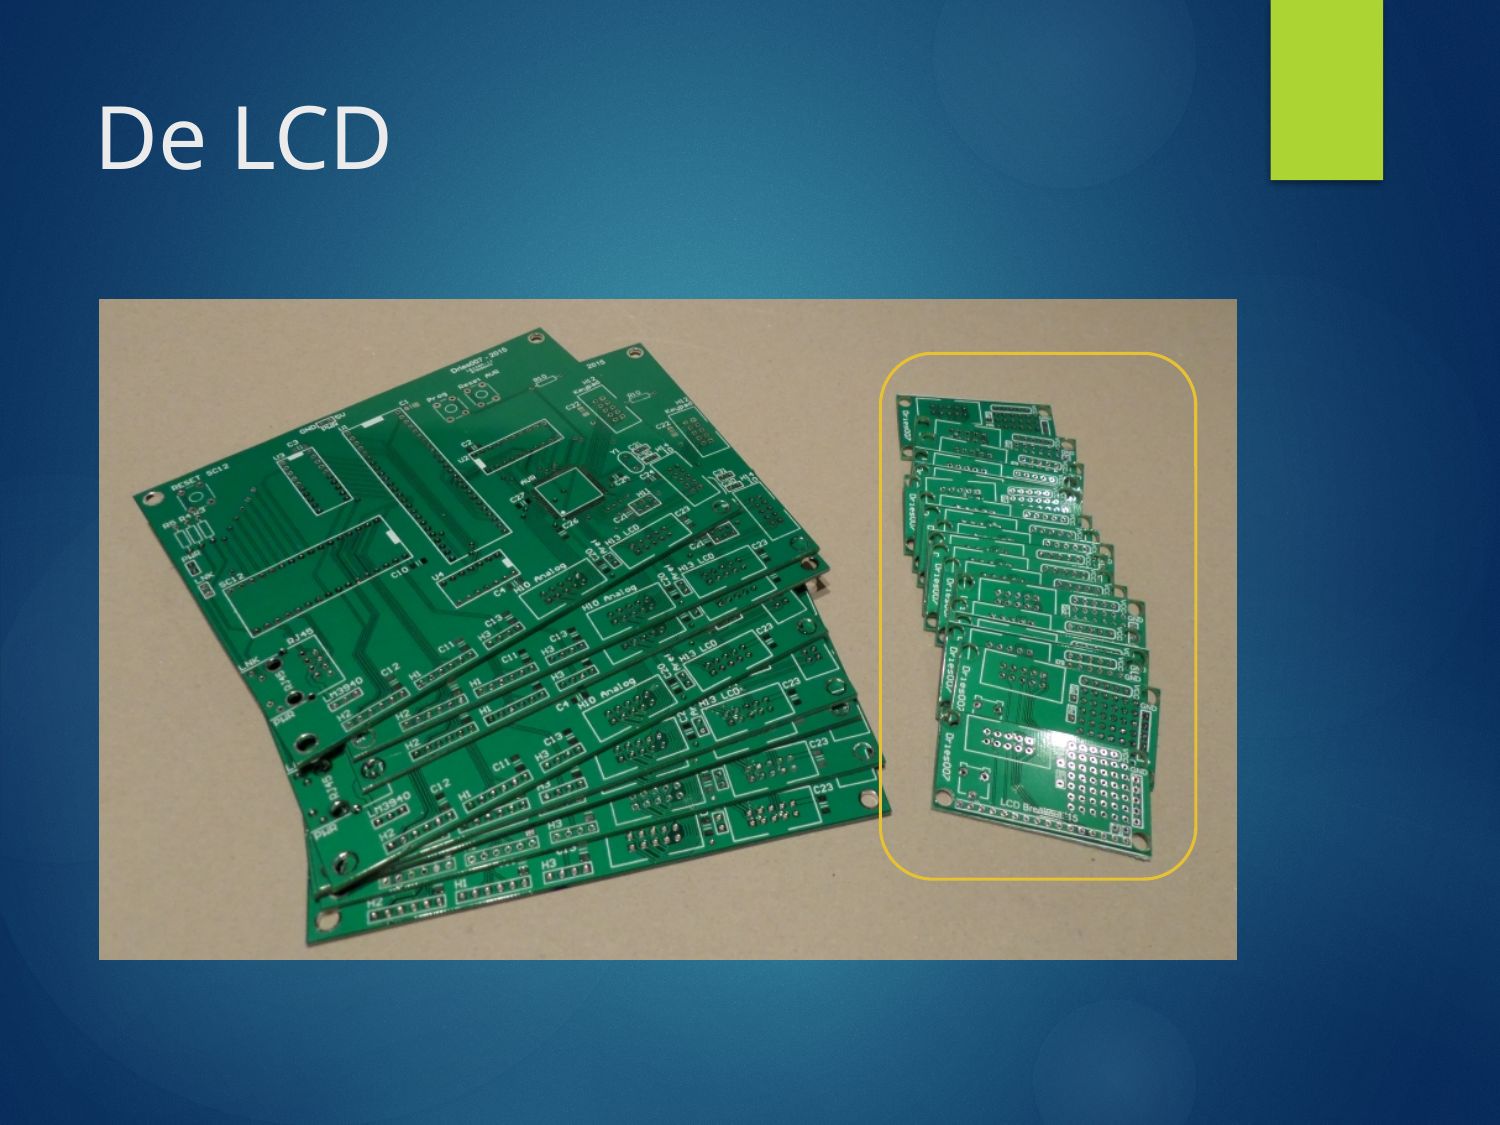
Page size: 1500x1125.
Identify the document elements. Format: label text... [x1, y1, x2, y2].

title De LCD [79, 74, 1237, 304]
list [98, 299, 1237, 960]
